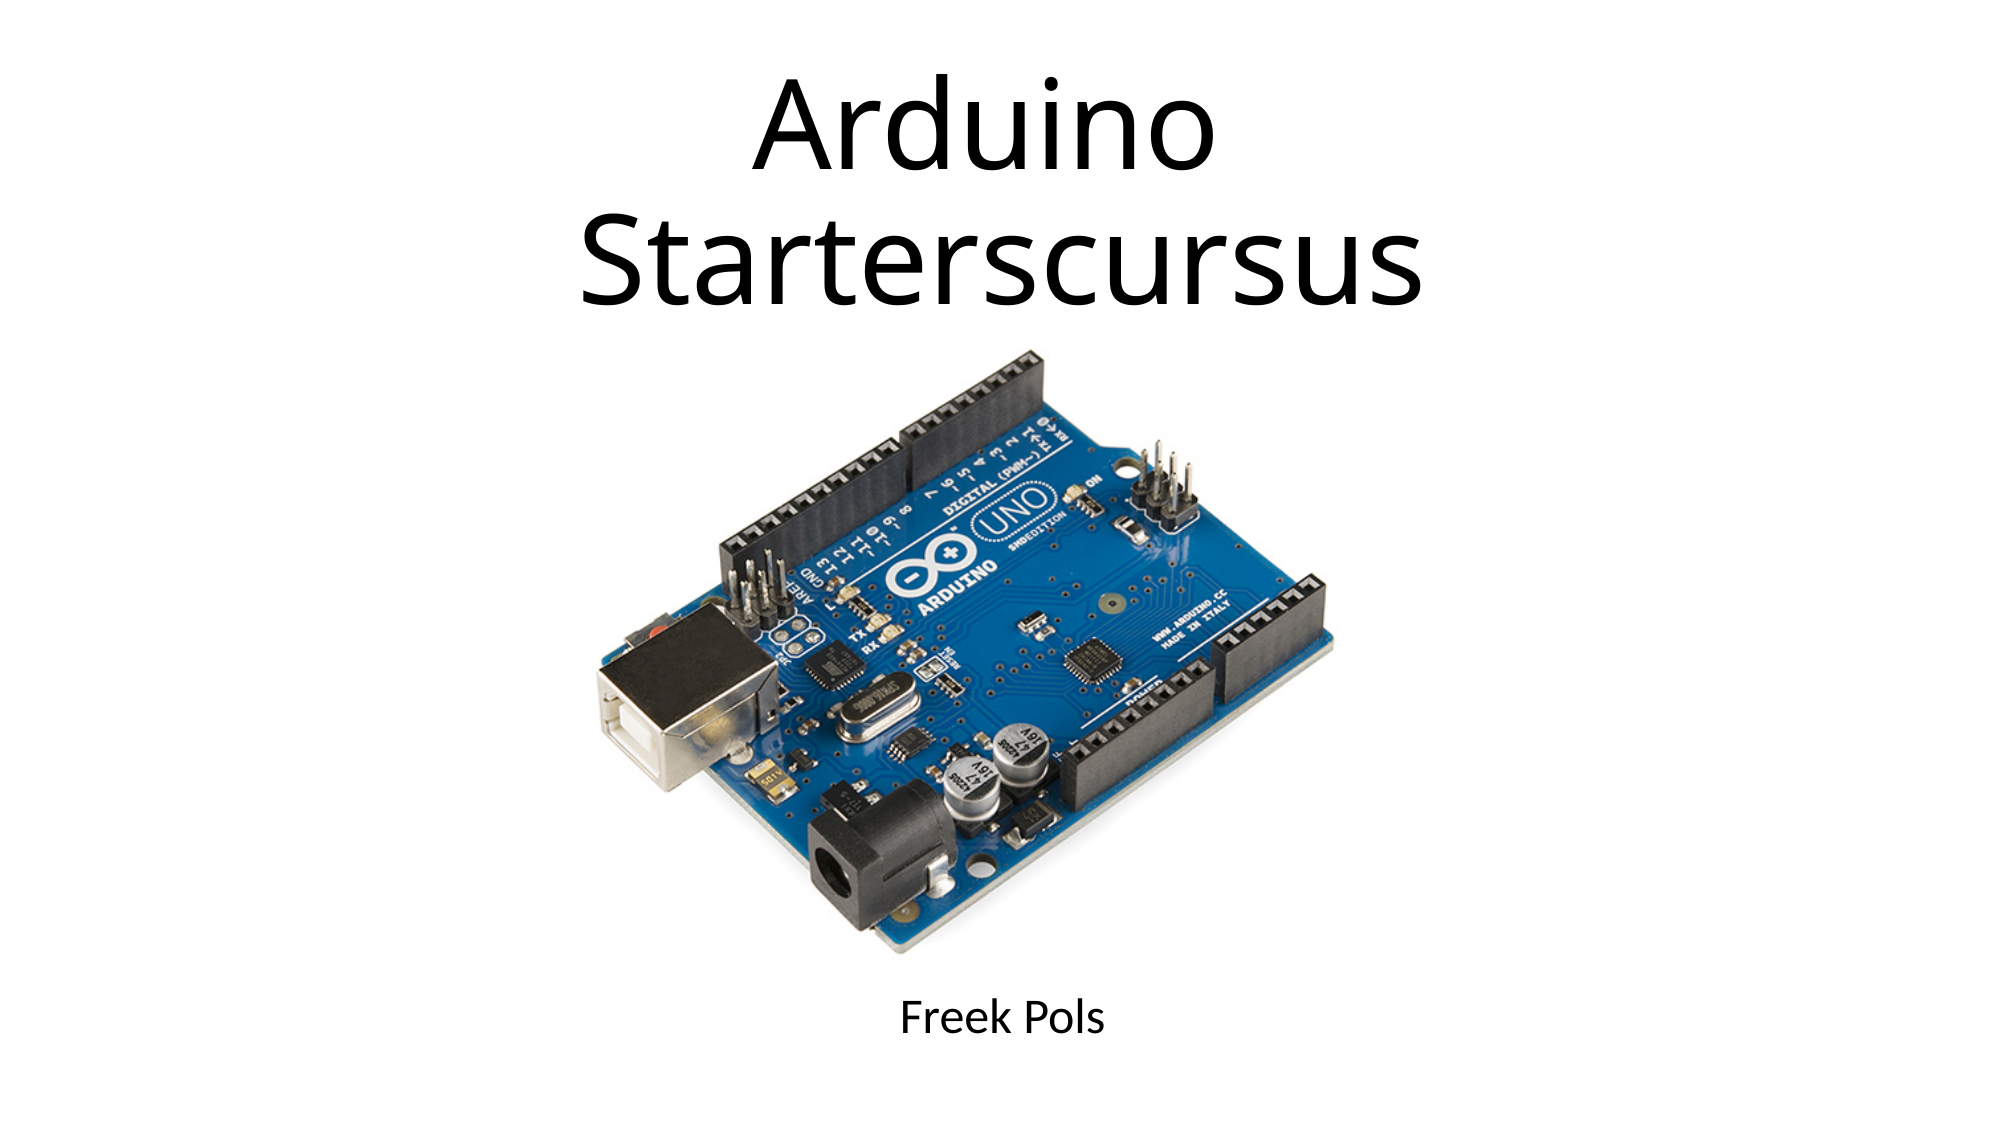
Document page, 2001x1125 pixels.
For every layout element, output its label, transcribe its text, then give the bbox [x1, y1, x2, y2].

subtitle Freek Pols [252, 983, 1753, 1063]
title Arduino Starterscursus [252, 47, 1753, 340]
picture [564, 264, 1359, 1058]
